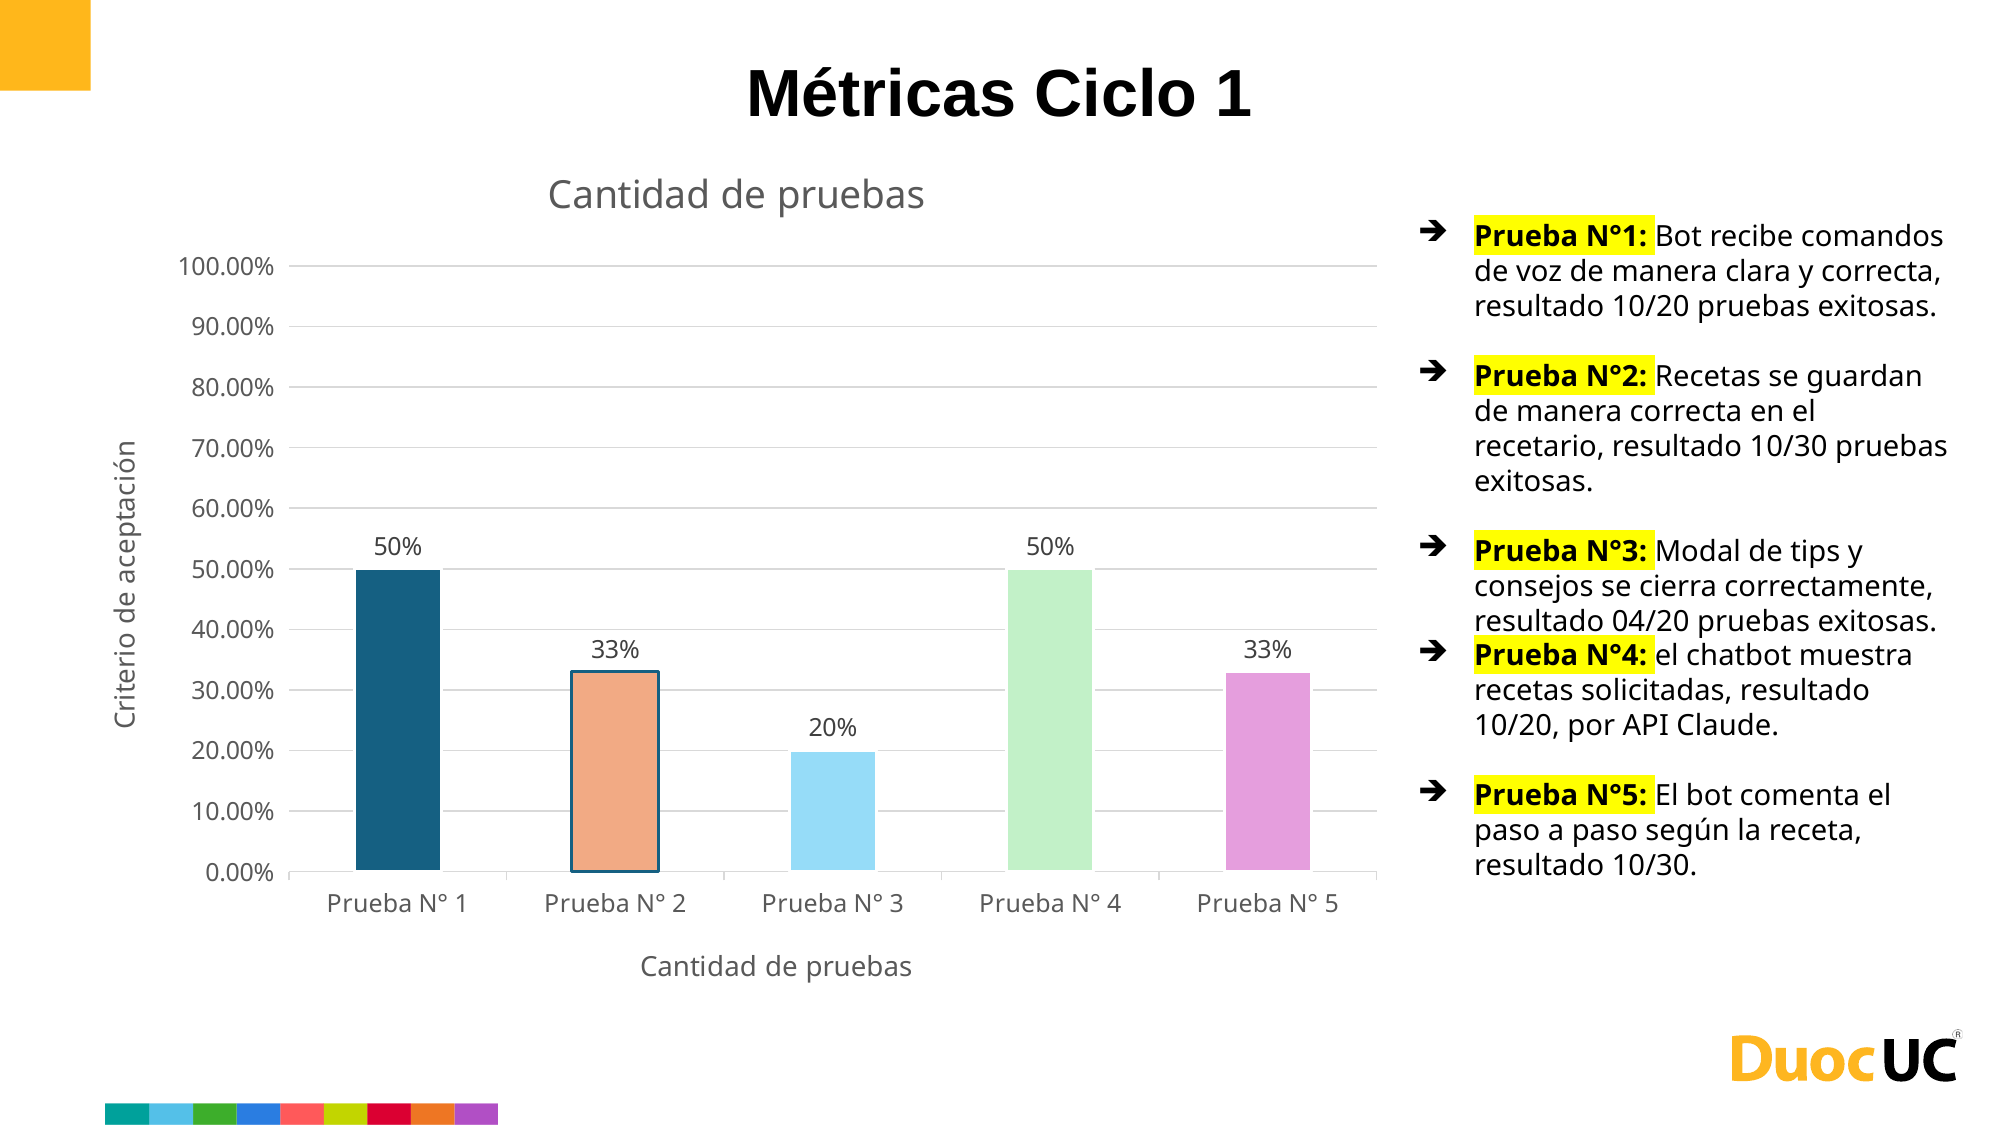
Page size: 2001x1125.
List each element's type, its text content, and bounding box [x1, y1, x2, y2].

text_box Prueba N°1: Bot recibe comandos de voz de manera clara y correcta, resultado 10/20 pruebas exitosas. Prueba N°2: Recetas se guardan de manera correcta en el recetario, resultado 10/30 pruebas exitosas. Prueba N°3: Modal de tips y consejos se cierra correctamente, resultado 04/20 pruebas exitosas. Prueba N°4: el chatbot muestra recetas solicitadas, resultado 10/20, por API Claude. Prueba N°5: El bot comenta el paso a paso según la receta, resultado 10/30. [1404, 209, 1967, 939]
picture [1952, 1029, 1963, 1039]
chart [69, 128, 1404, 1019]
picture [105, 1103, 498, 1125]
list Métricas Ciclo 1 [596, 51, 1404, 128]
